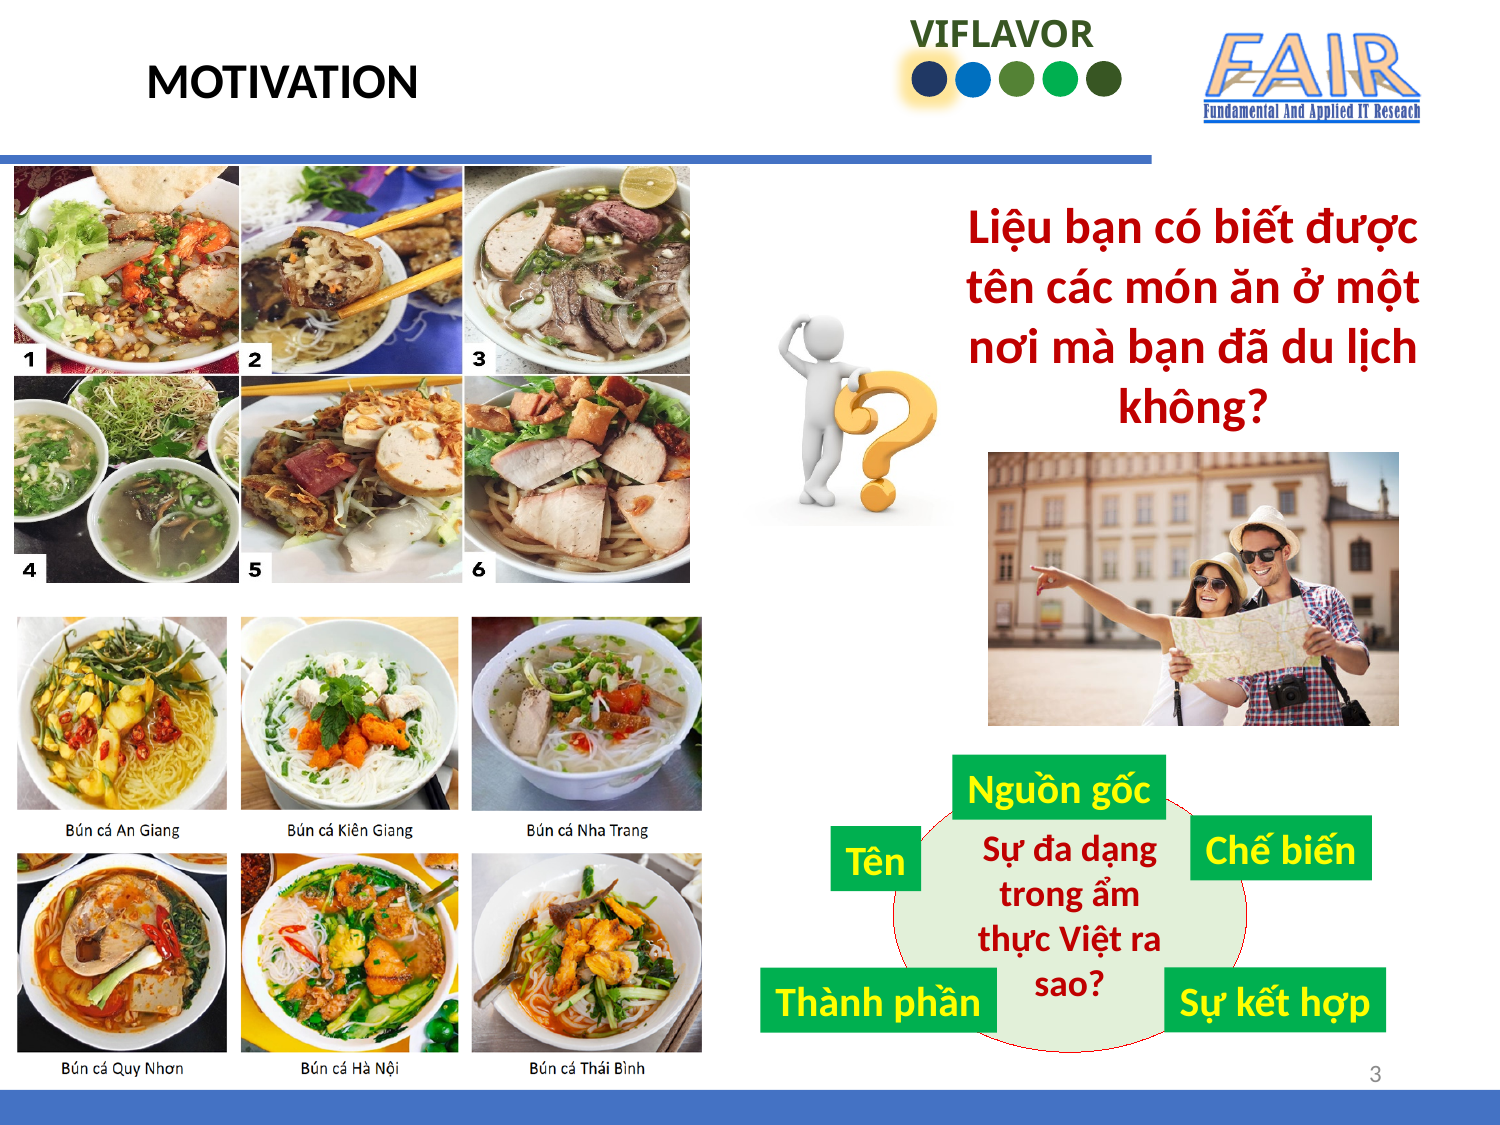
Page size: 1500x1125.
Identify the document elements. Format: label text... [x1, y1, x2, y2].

text_box Tên [830, 826, 922, 892]
text_box [0, 154, 1153, 165]
text_box [0, 1089, 1500, 1125]
slide_number 3 [1059, 1042, 1397, 1103]
text_box MOTIVATION [131, 41, 435, 117]
text_box Thành phần [760, 967, 997, 1033]
picture [1197, 26, 1426, 127]
picture [14, 614, 705, 1082]
text_box Liệu bạn có biết được tên các món ăn ở một nơi mà bạn đã du lịch không? [933, 185, 1455, 441]
text_box Nguồn gốc [952, 754, 1167, 820]
picture [732, 304, 954, 526]
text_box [895, 2, 1122, 98]
text_box Sự đa dạng trong ẩm thực Việt ra sao? [893, 799, 1247, 1053]
text_box Chế biến [1190, 815, 1372, 881]
picture [14, 166, 690, 583]
text_box Sự kết hợp [1164, 967, 1387, 1033]
picture [988, 452, 1399, 726]
